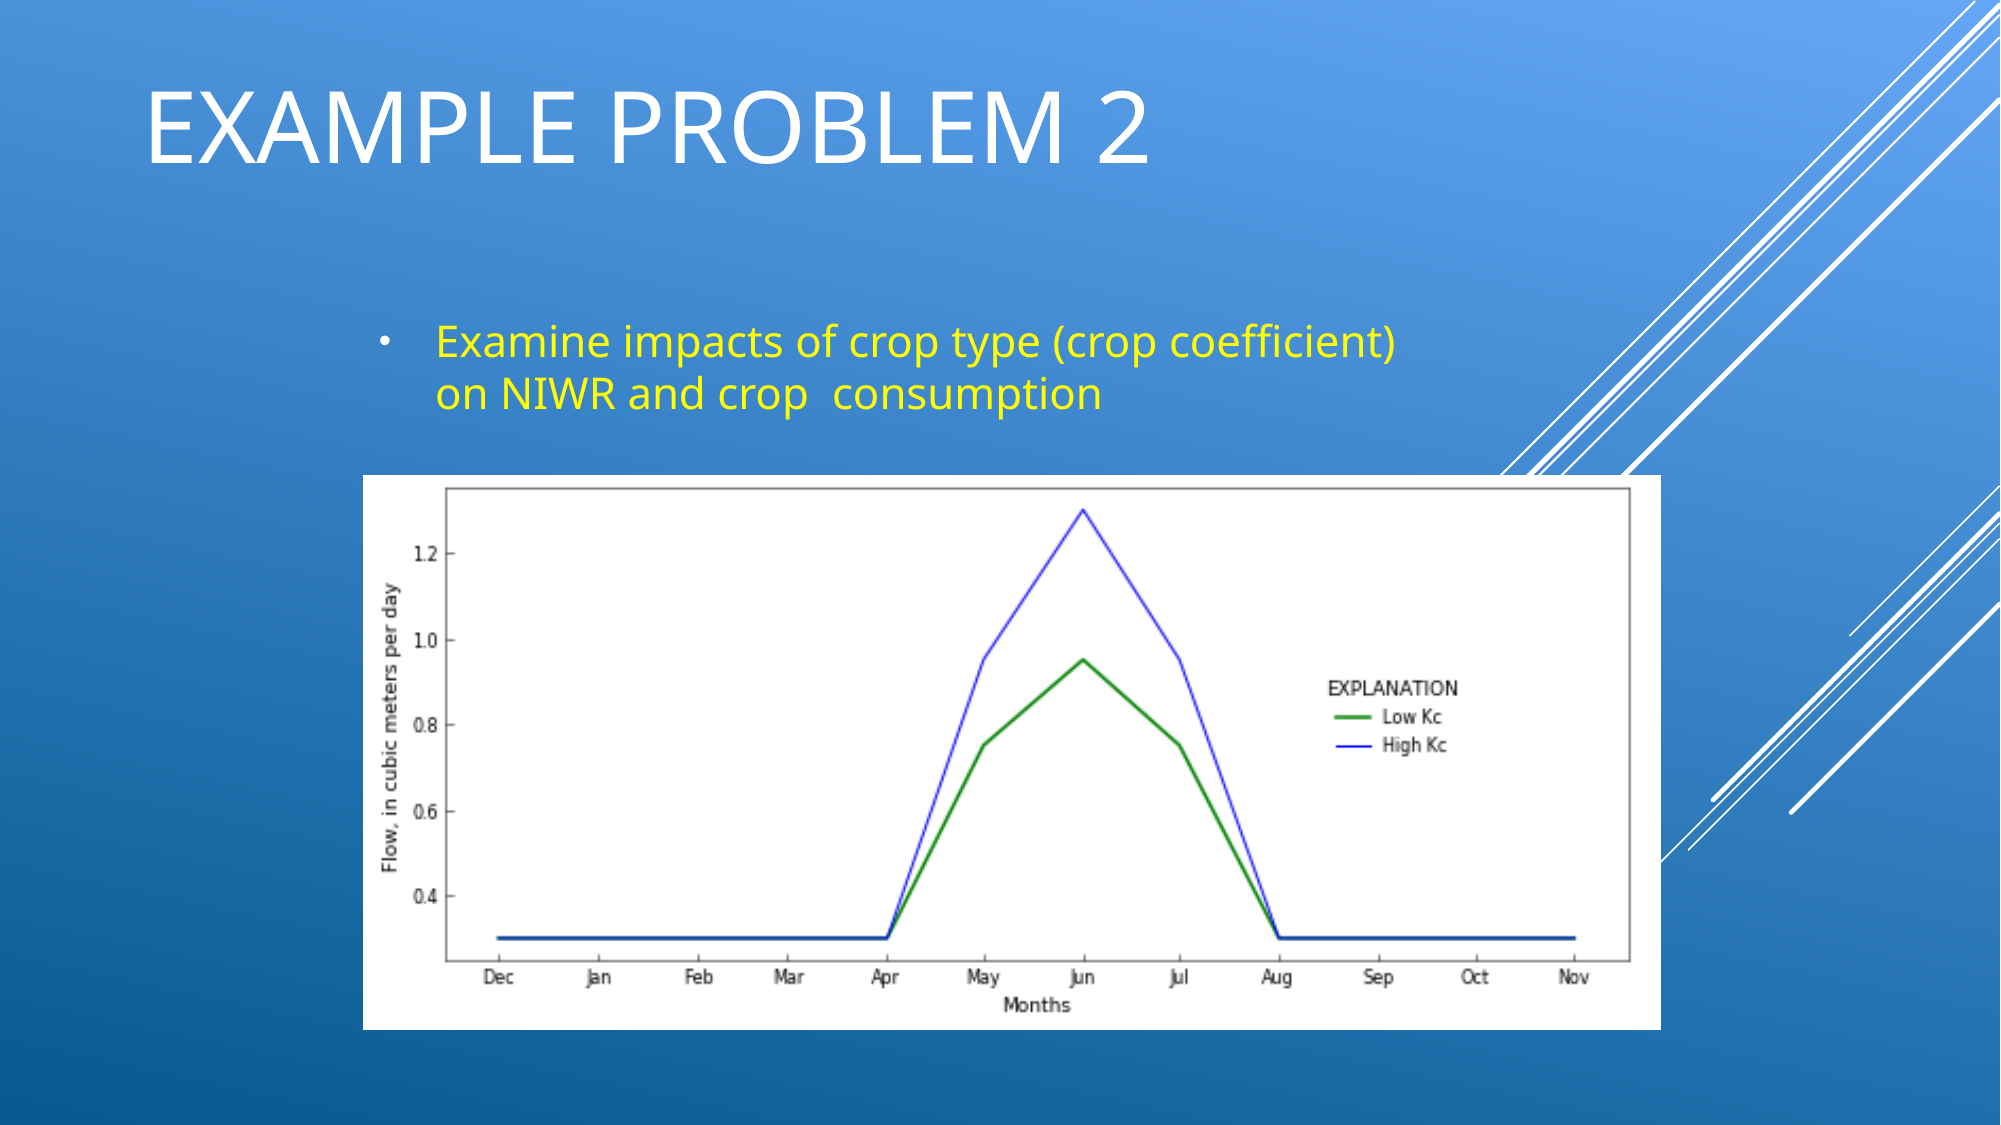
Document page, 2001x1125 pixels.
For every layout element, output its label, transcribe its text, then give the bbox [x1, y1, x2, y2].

subtitle Examine impacts of crop type (crop coefficient) on NIWR and crop consumption [363, 306, 1414, 454]
picture [363, 475, 1661, 1031]
title Example problem 2 [127, 0, 1820, 431]
